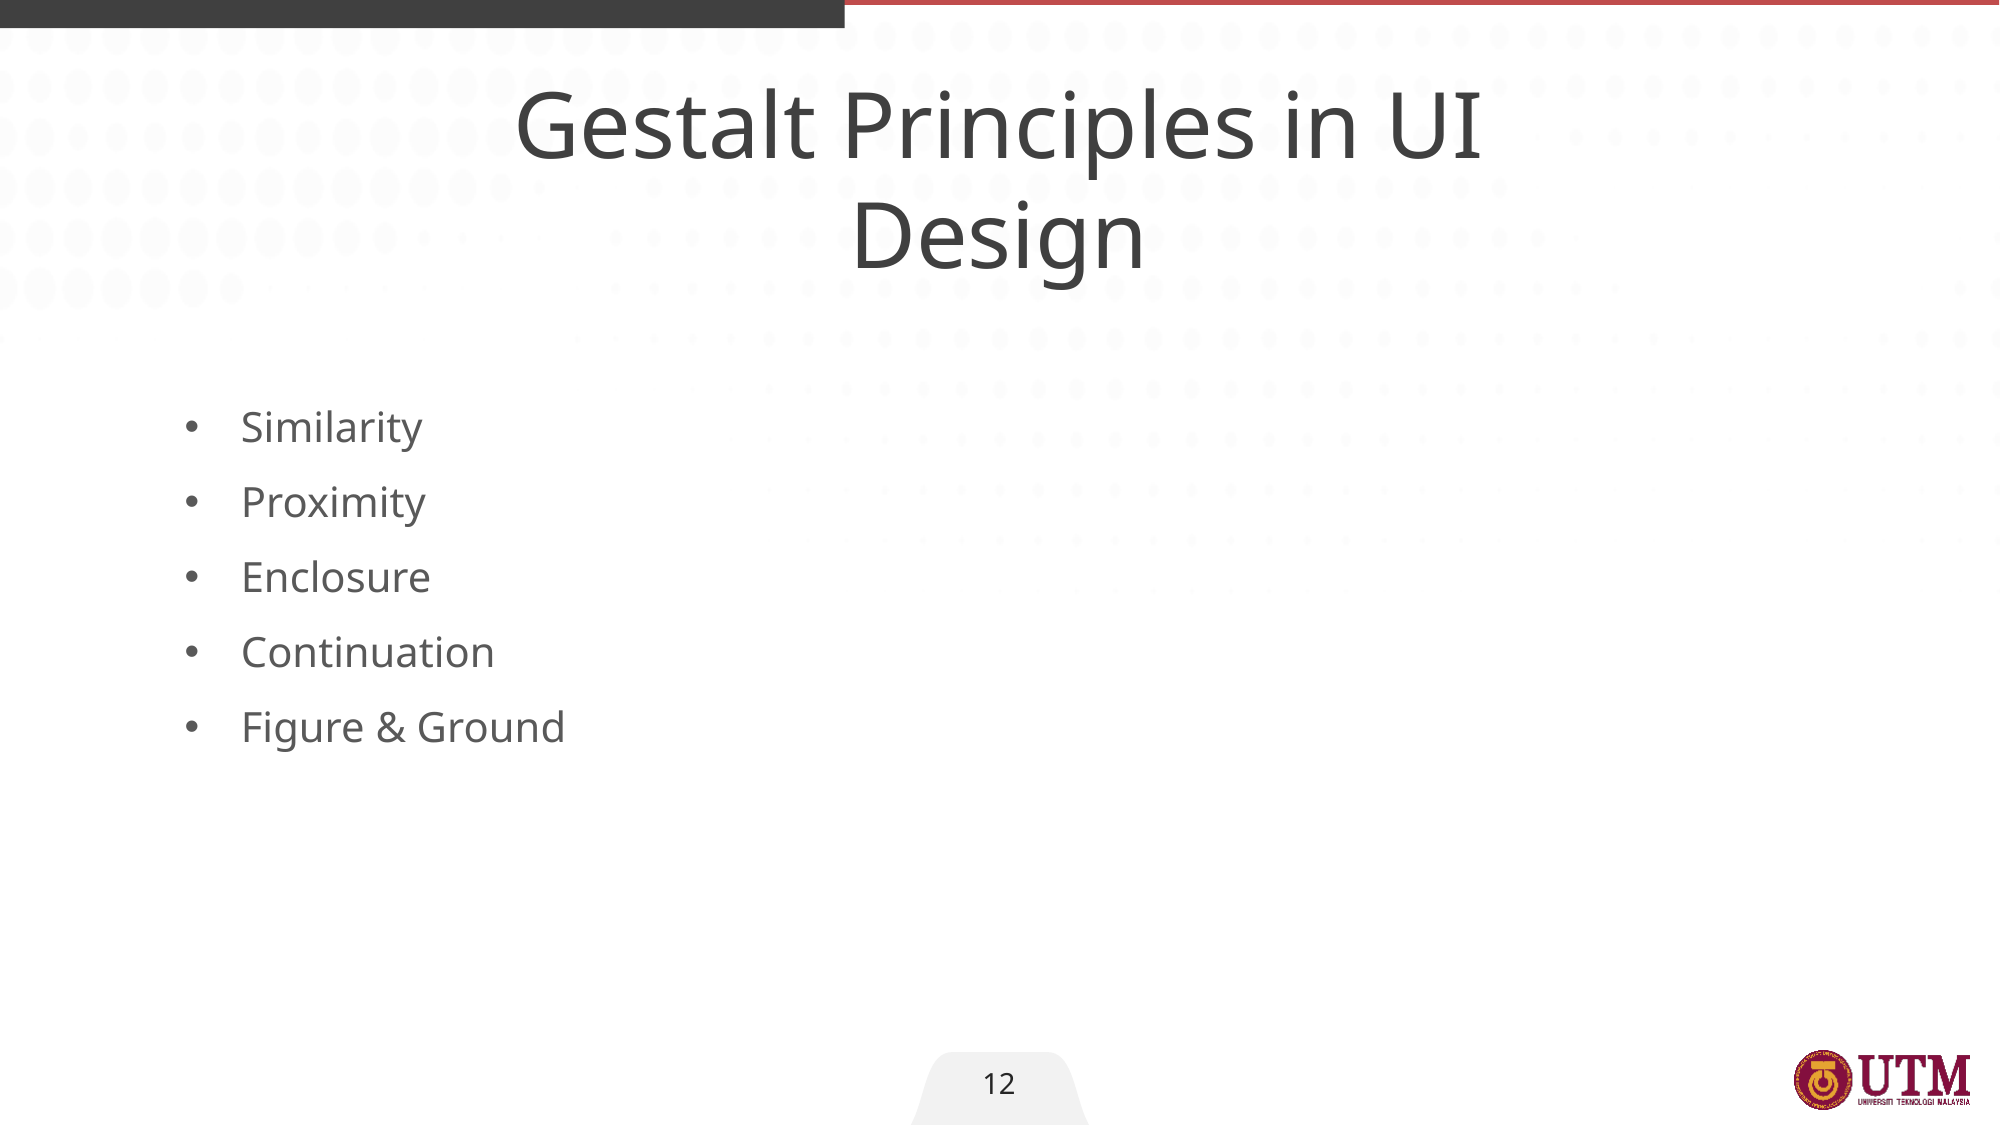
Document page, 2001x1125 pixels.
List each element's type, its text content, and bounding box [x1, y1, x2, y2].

picture [1794, 1050, 1970, 1110]
slide_number 12 [774, 1055, 1225, 1116]
text_box Similarity Proximity Enclosure Continuation Figure & Ground [169, 368, 1829, 759]
picture [0, 0, 2001, 645]
text_box Gestalt Principles in UI Design [342, 59, 1656, 294]
